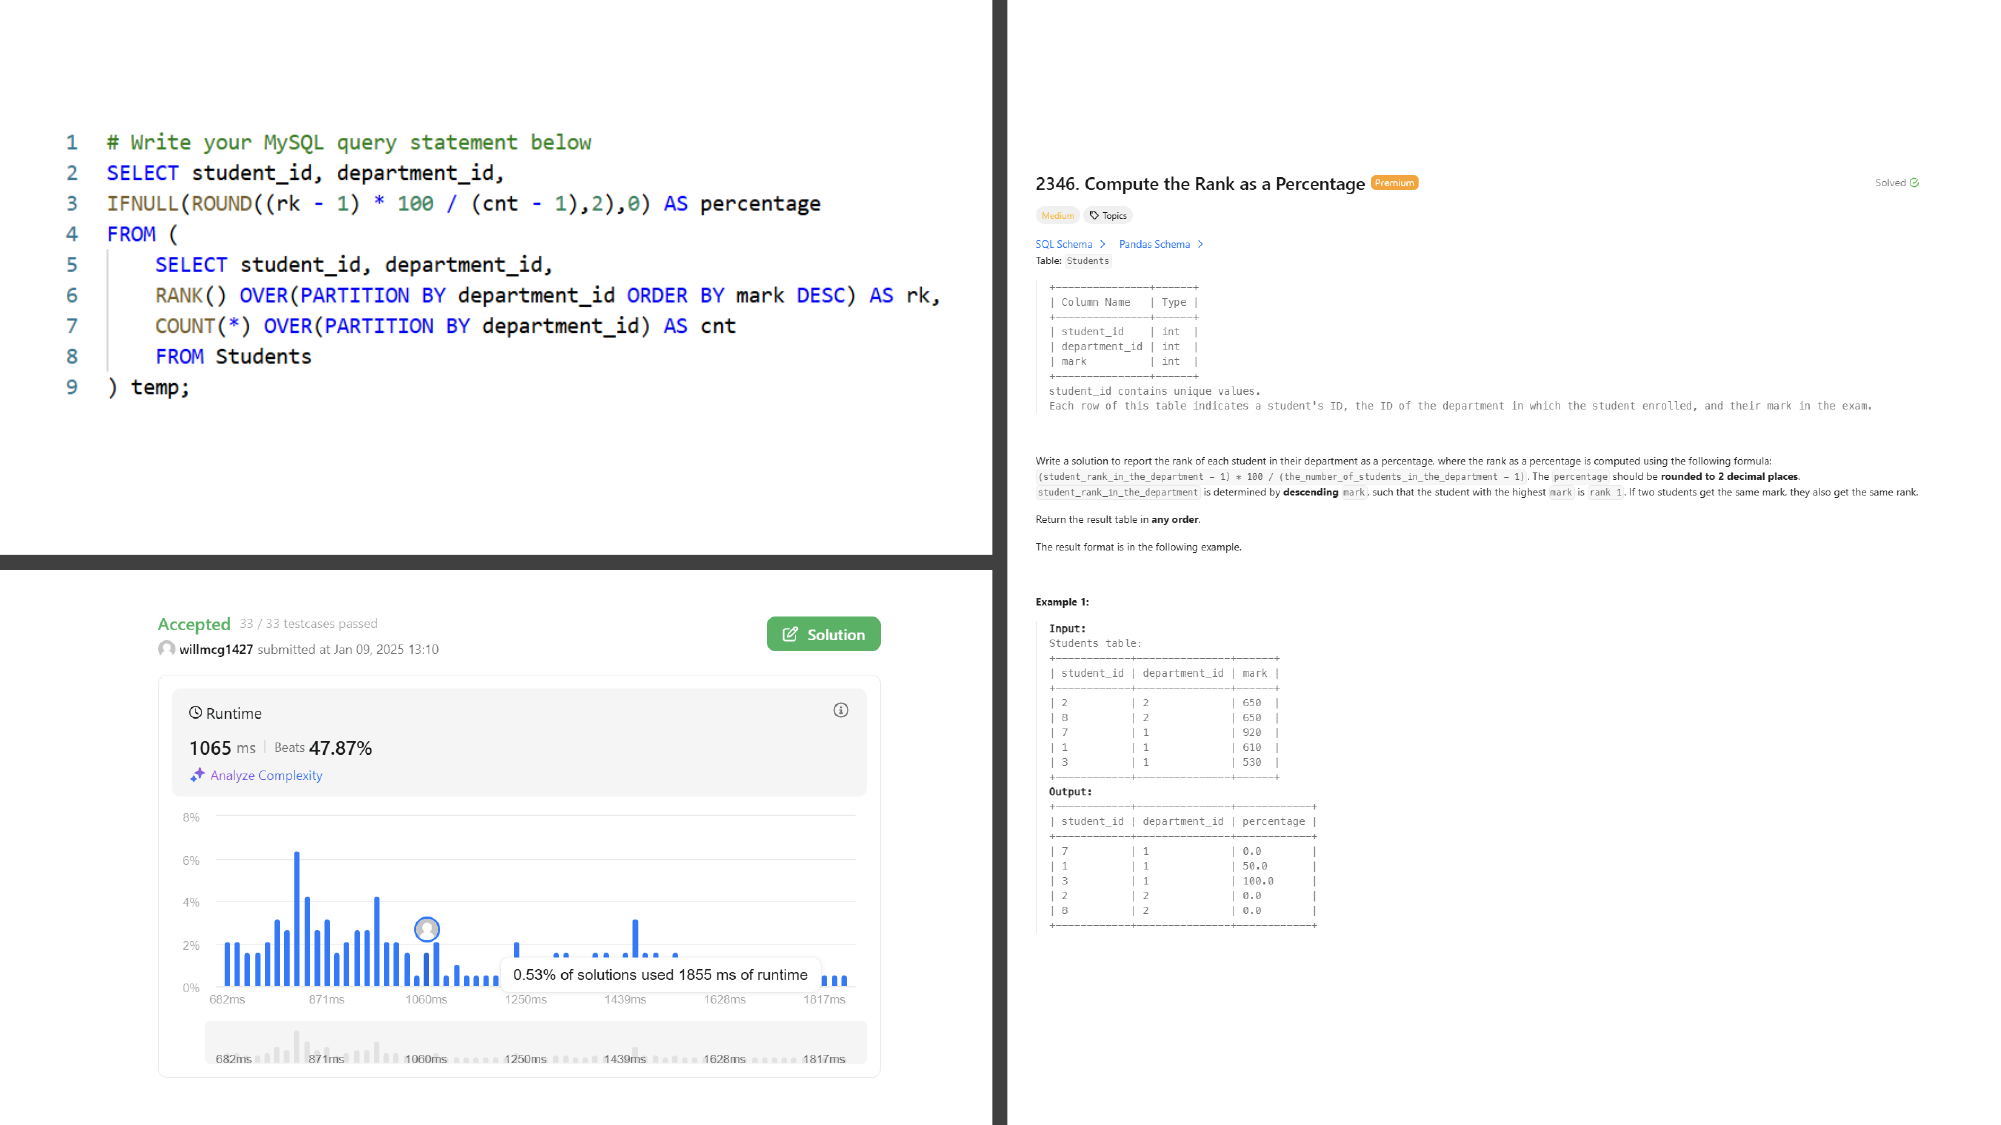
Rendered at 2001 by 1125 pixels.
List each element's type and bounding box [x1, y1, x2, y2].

text_box [991, 0, 1009, 1125]
picture [151, 608, 889, 1087]
text_box [0, 553, 1006, 571]
picture [56, 127, 949, 401]
picture [1034, 168, 1926, 933]
